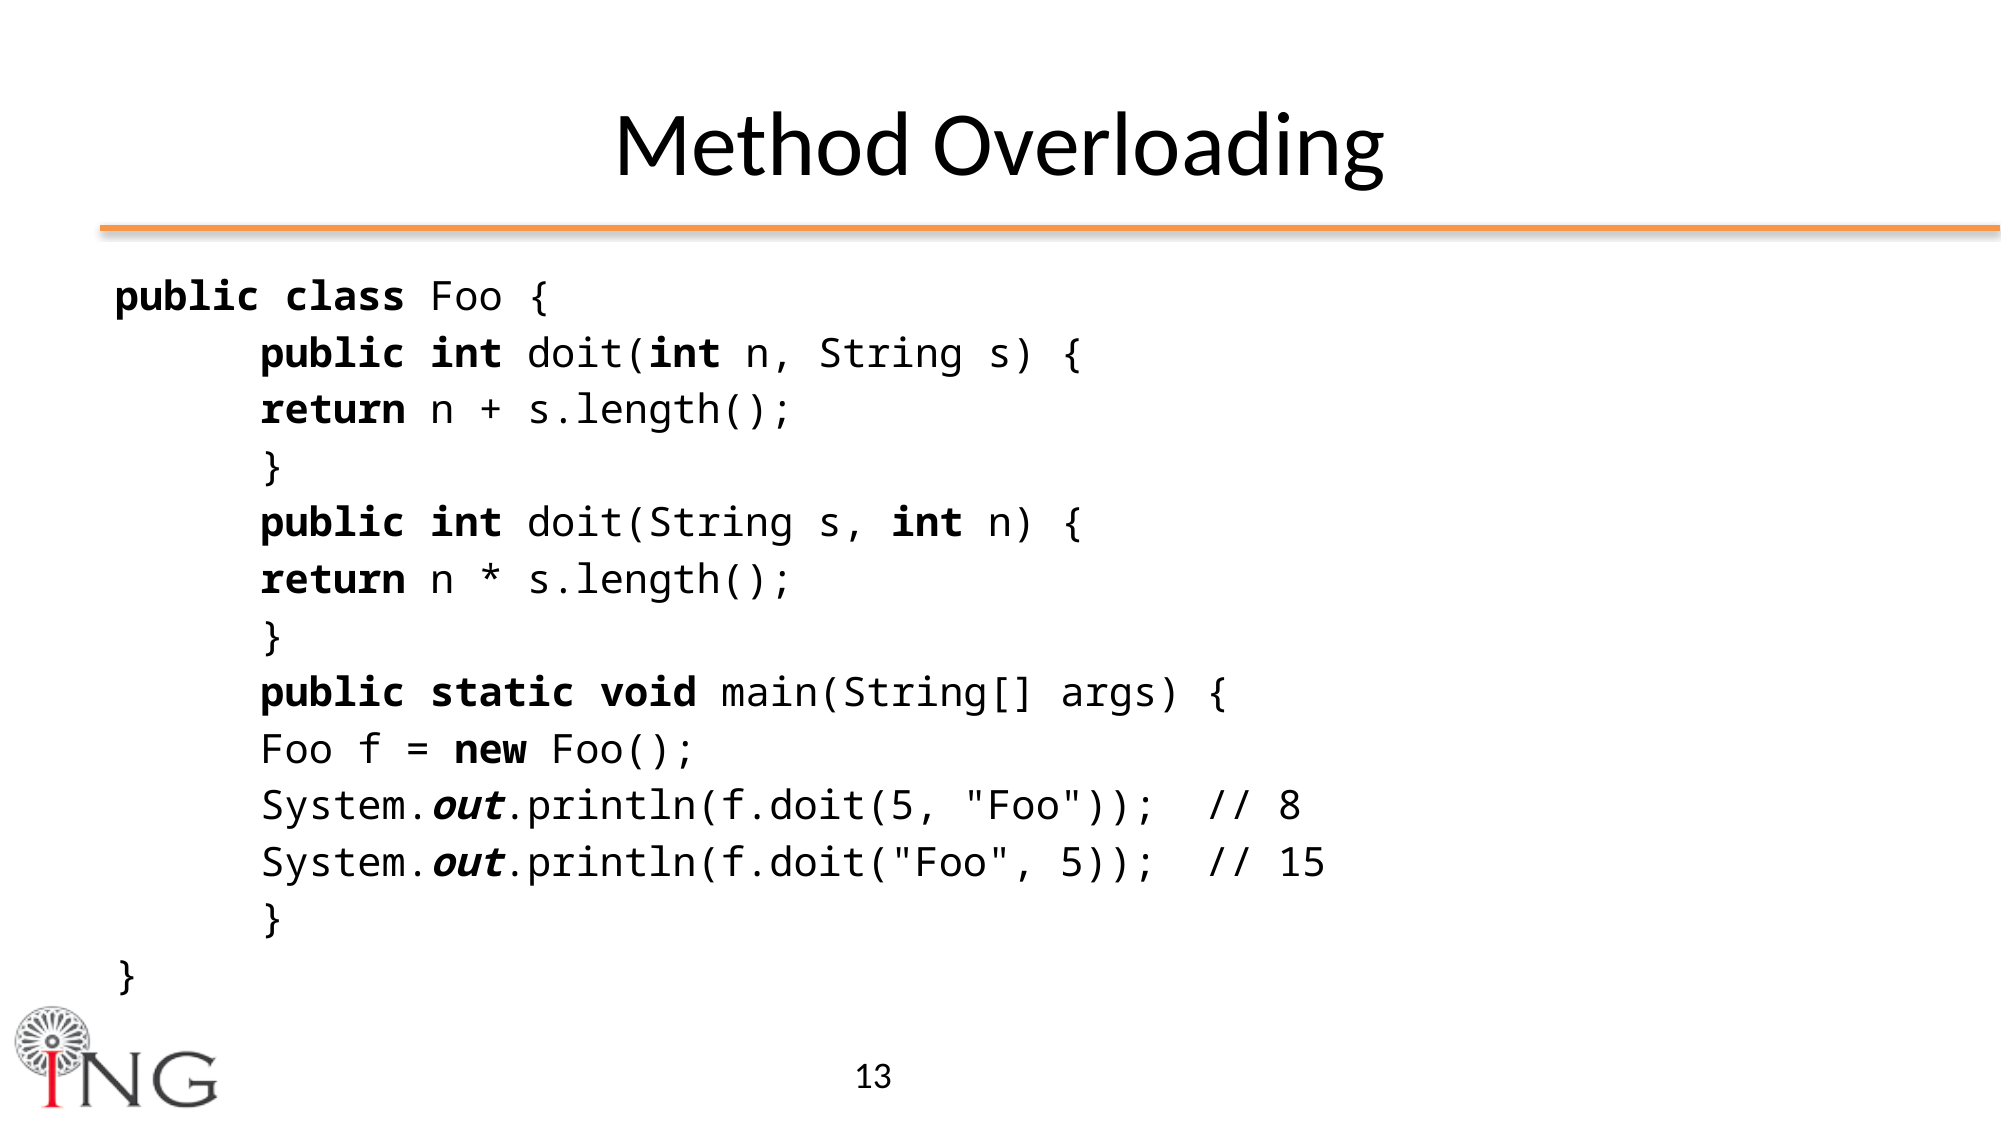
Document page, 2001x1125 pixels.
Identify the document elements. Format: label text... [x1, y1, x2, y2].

picture [0, 987, 244, 1125]
list public class Foo { public int doit(int n, String s) { return n + s.length(); } public int doit(String s, int n) { return n * s.length(); } public static void main(String[] args) { Foo f = new Foo(); System.out.println(f.doit(5, "Foo")); // 8 System.out.println(f.doit("Foo", 5)); // 15 } } [99, 262, 1900, 1005]
slide_number 13 [839, 1043, 1900, 1104]
title Method Overloading [99, 45, 1900, 233]
